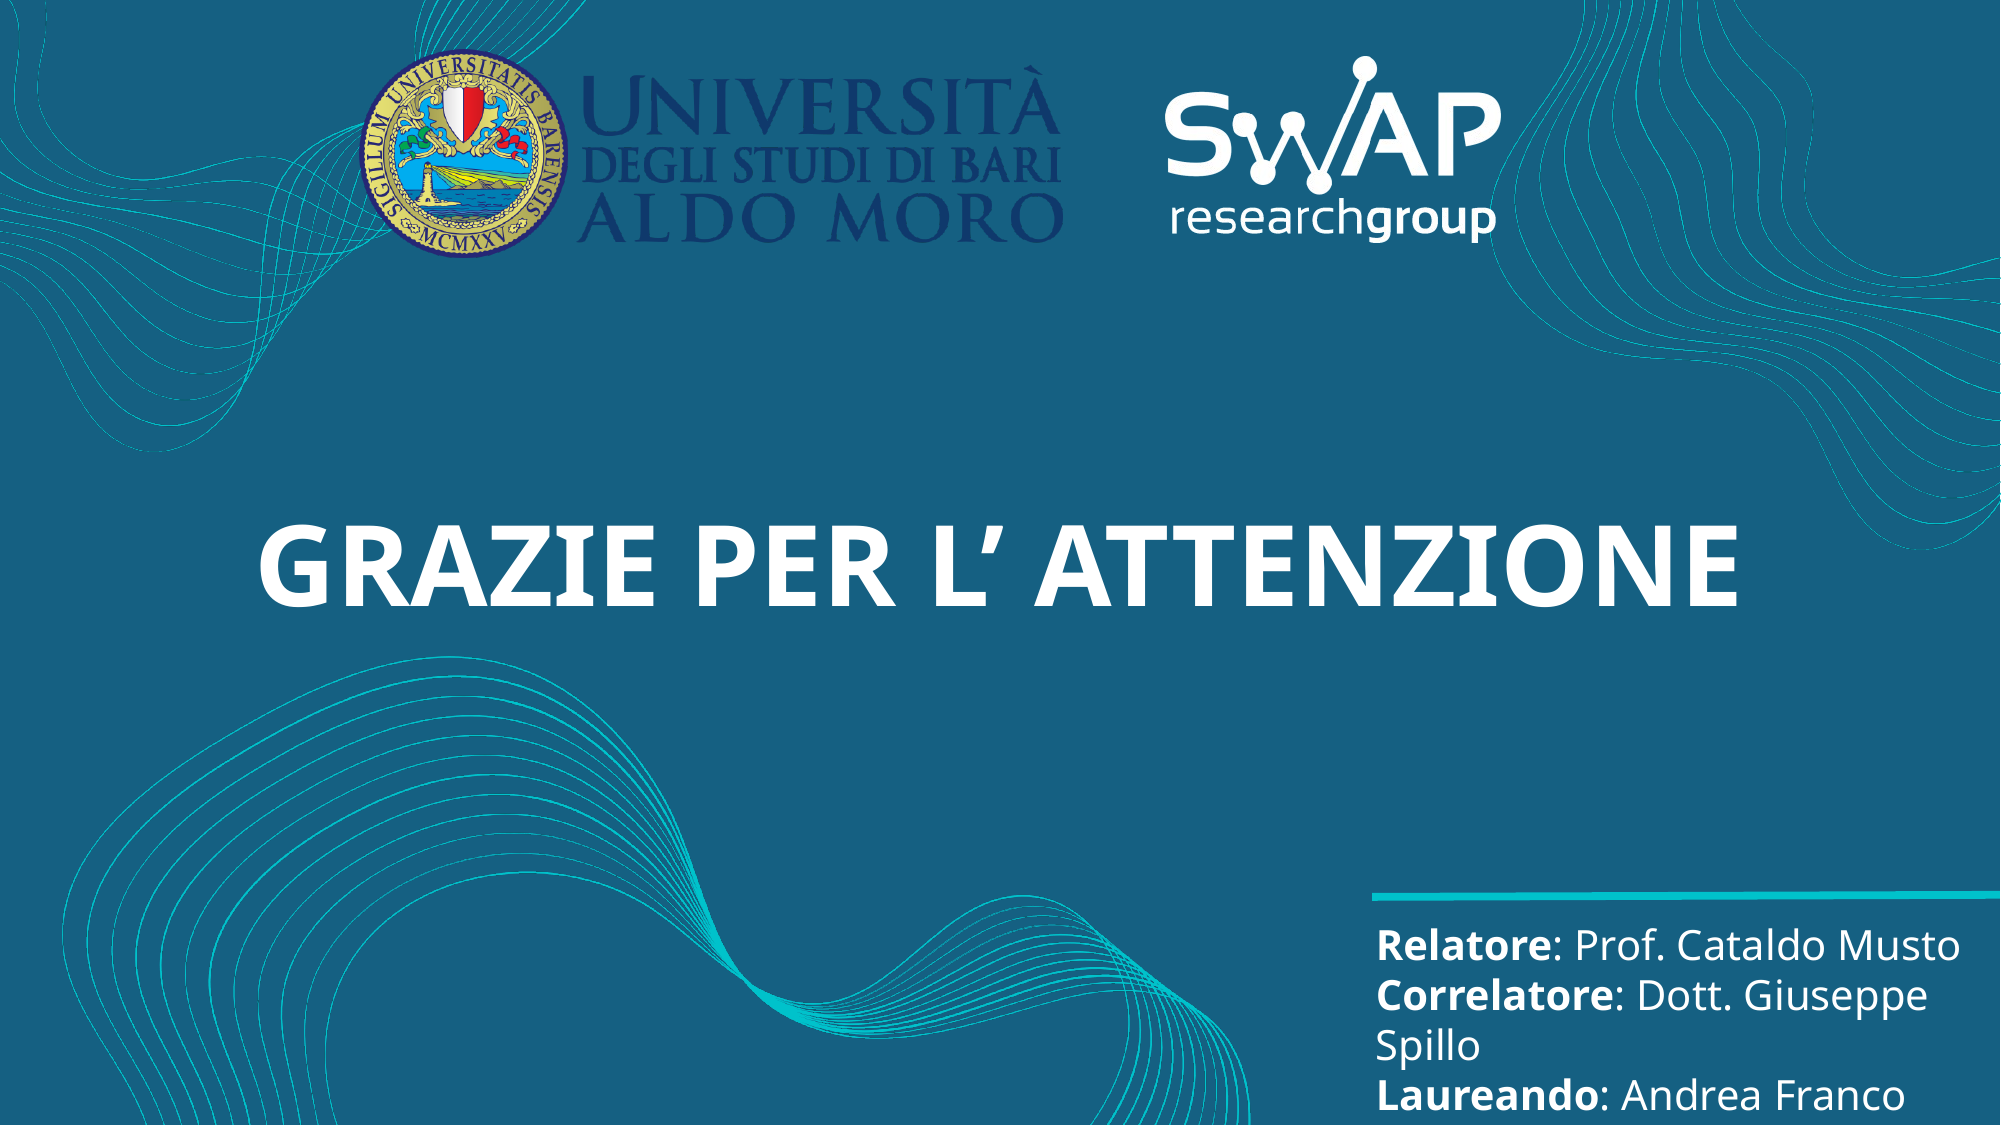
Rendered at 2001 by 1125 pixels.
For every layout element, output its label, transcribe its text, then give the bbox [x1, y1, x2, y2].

text_box [23, 638, 1252, 1125]
text_box [0, 0, 638, 452]
text_box GRAZIE PER L’ ATTENZIONE [114, 494, 1886, 630]
picture [1165, 40, 1508, 259]
picture [358, 48, 1064, 258]
text_box Relatore: Prof. Cataldo Musto Correlatore: Dott. Giuseppe Spillo Laureando: Andrea Franco [1375, 918, 2000, 1119]
text_box [1487, 0, 2000, 550]
